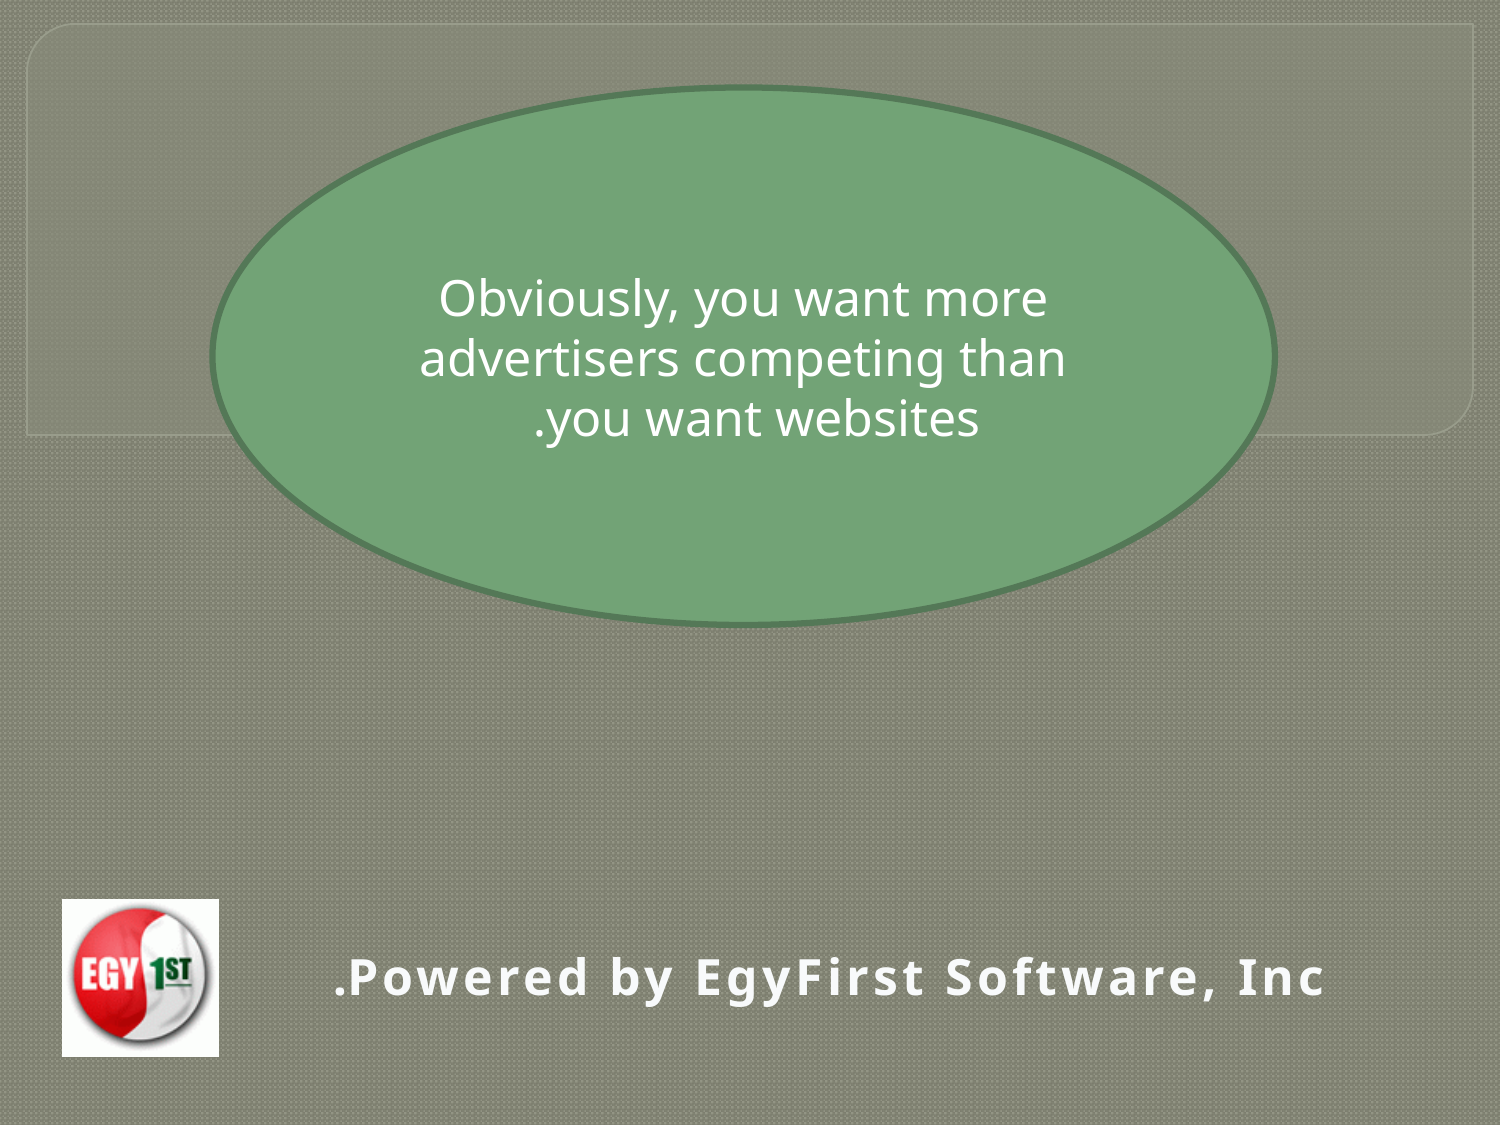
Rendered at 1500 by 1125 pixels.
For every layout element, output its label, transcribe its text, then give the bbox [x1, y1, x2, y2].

text_box Powered by EgyFirst Software, Inc. [237, 937, 1425, 1013]
text_box Obviously, you want more advertisers competing than you want websites. [209, 84, 1279, 629]
picture [62, 899, 219, 1057]
